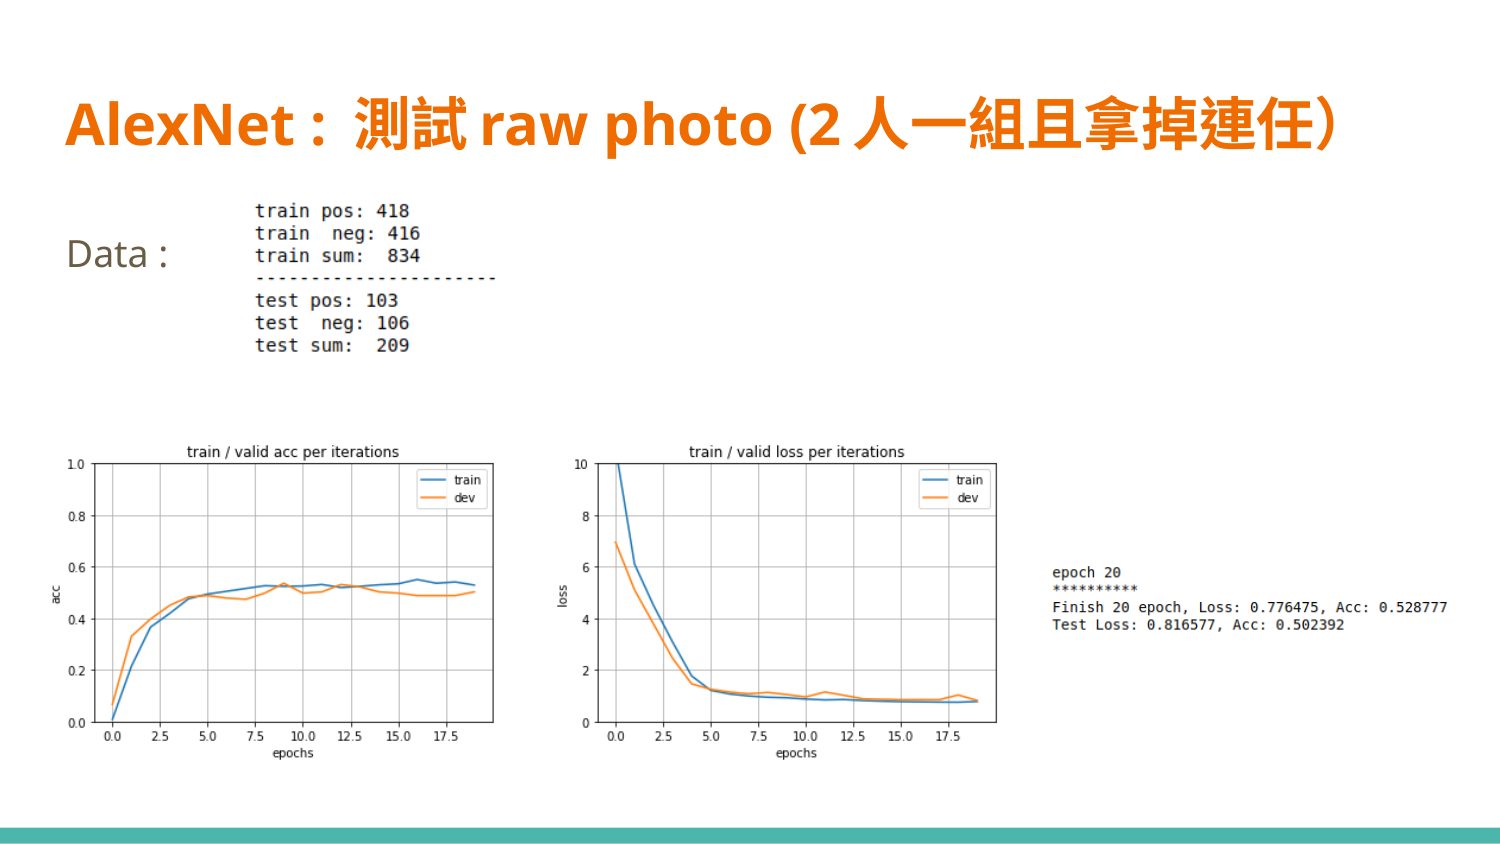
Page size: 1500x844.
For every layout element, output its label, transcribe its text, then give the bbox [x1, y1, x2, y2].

text_box Data : [51, 207, 1449, 750]
picture [549, 437, 1003, 768]
picture [235, 195, 522, 365]
picture [1038, 560, 1462, 644]
text_box AlexNet : 測試raw photo (2人一組且拿掉連任） [51, 72, 1449, 189]
picture [42, 437, 501, 768]
